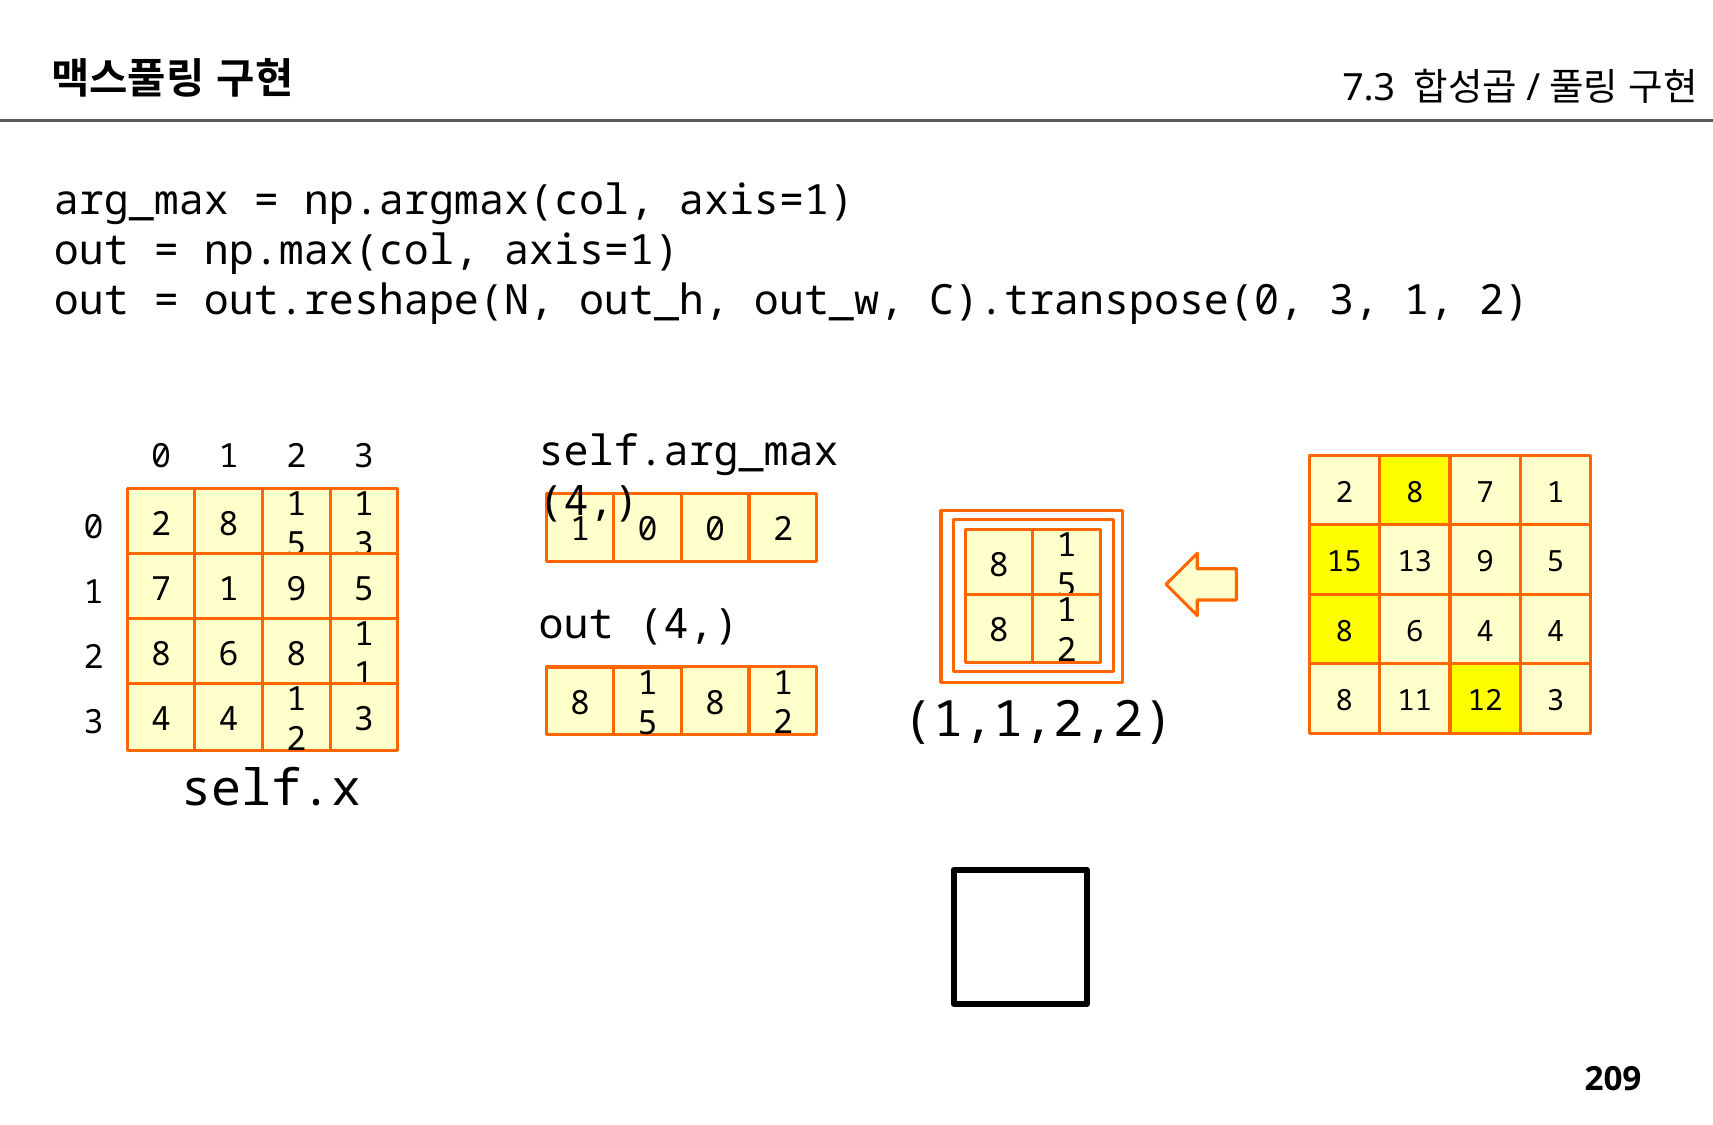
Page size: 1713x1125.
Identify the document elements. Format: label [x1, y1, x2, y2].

text_box [1307, 454, 1593, 736]
text_box [58, 419, 400, 823]
text_box [523, 416, 1188, 754]
text_box [39, 165, 1544, 330]
text_box [11, 13, 803, 105]
text_box [544, 665, 819, 737]
text_box [952, 868, 1089, 1006]
text_box [916, 44, 1713, 111]
text_box [523, 589, 840, 655]
text_box [1164, 551, 1239, 618]
